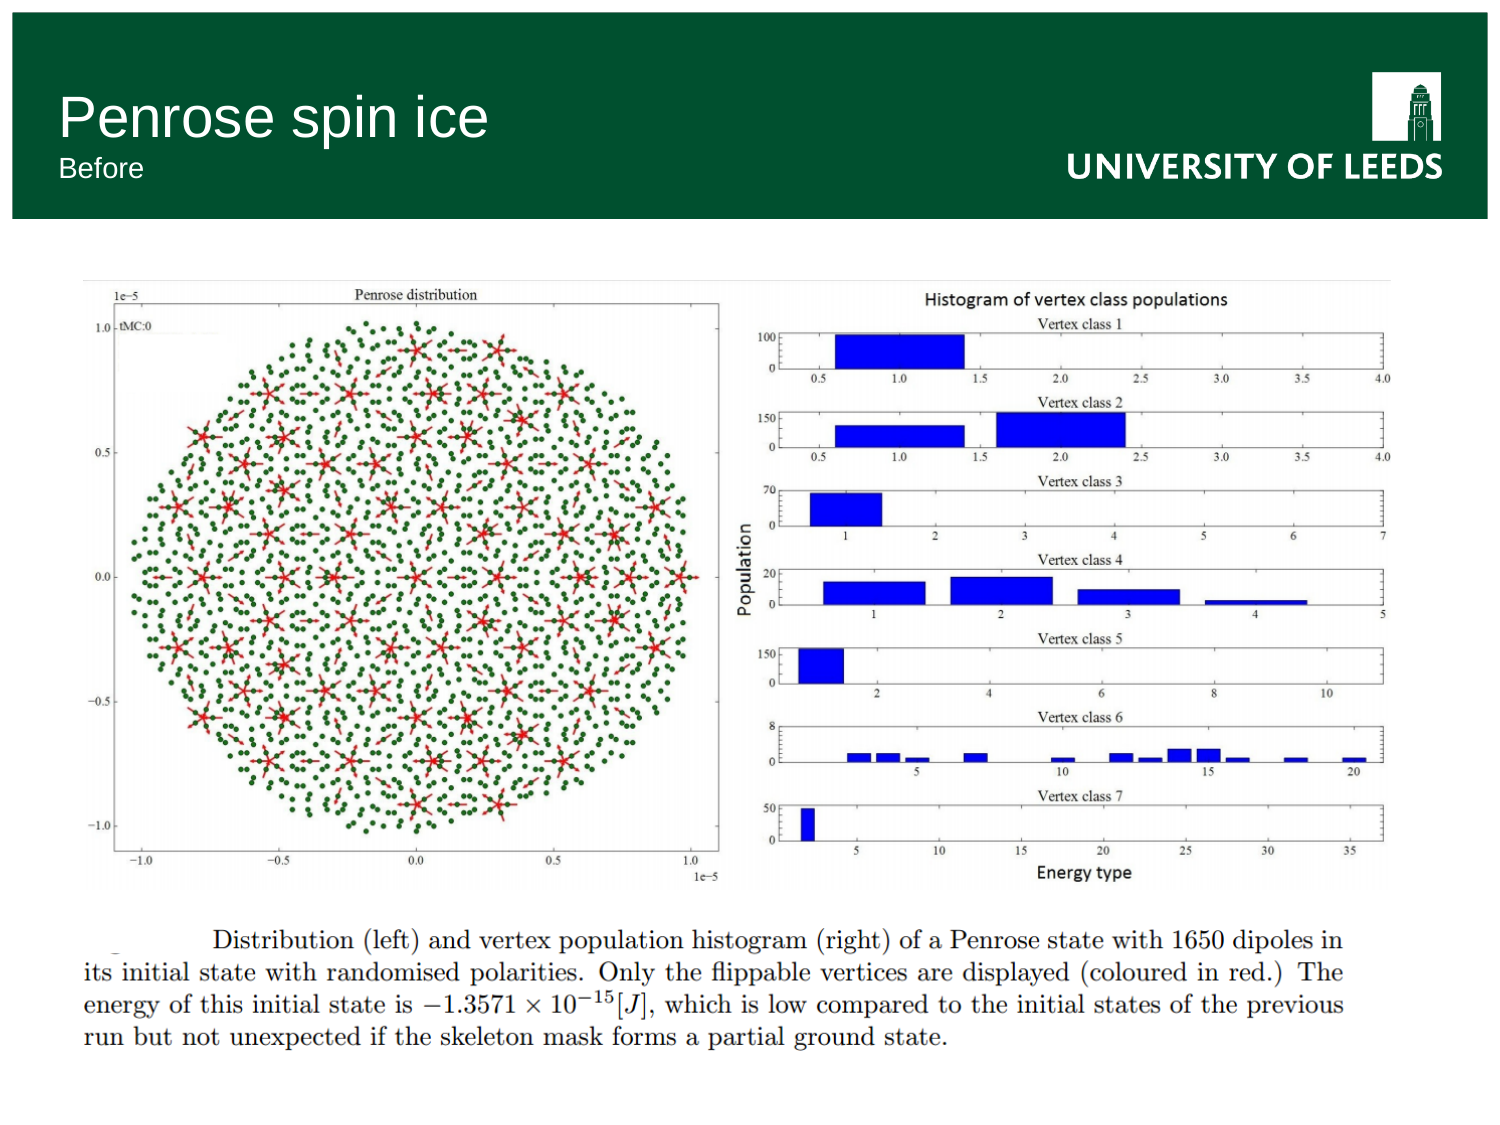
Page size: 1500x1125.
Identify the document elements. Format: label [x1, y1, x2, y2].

picture [58, 278, 1423, 1066]
text_box [12, 12, 1488, 220]
